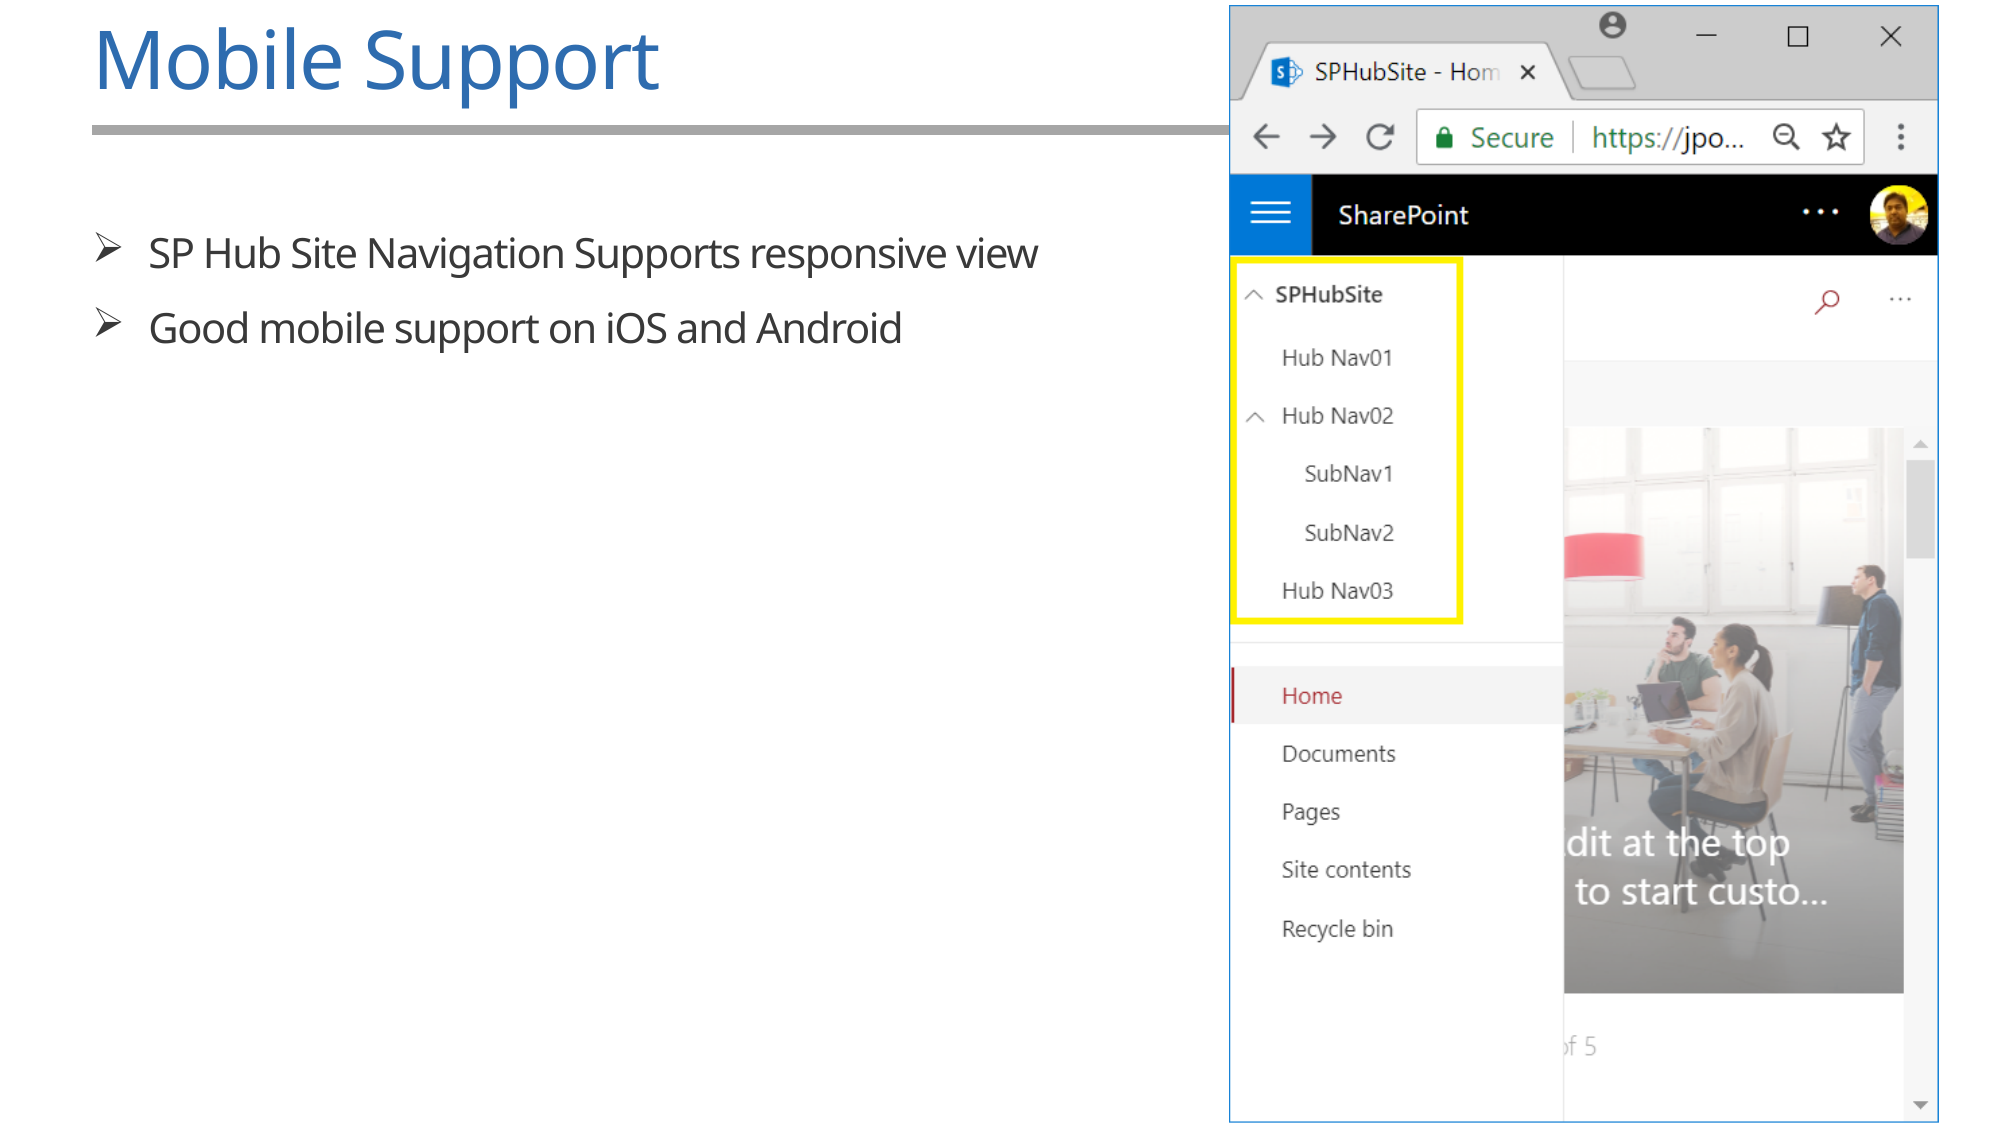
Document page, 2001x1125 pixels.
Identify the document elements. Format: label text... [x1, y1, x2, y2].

text_box SP Hub Site Navigation Supports responsive view Good mobile support on iOS and Android [92, 202, 1229, 353]
picture [1229, 5, 1940, 1125]
title Mobile Support [92, 131, 1229, 142]
title Mobile Support [92, 19, 1229, 129]
